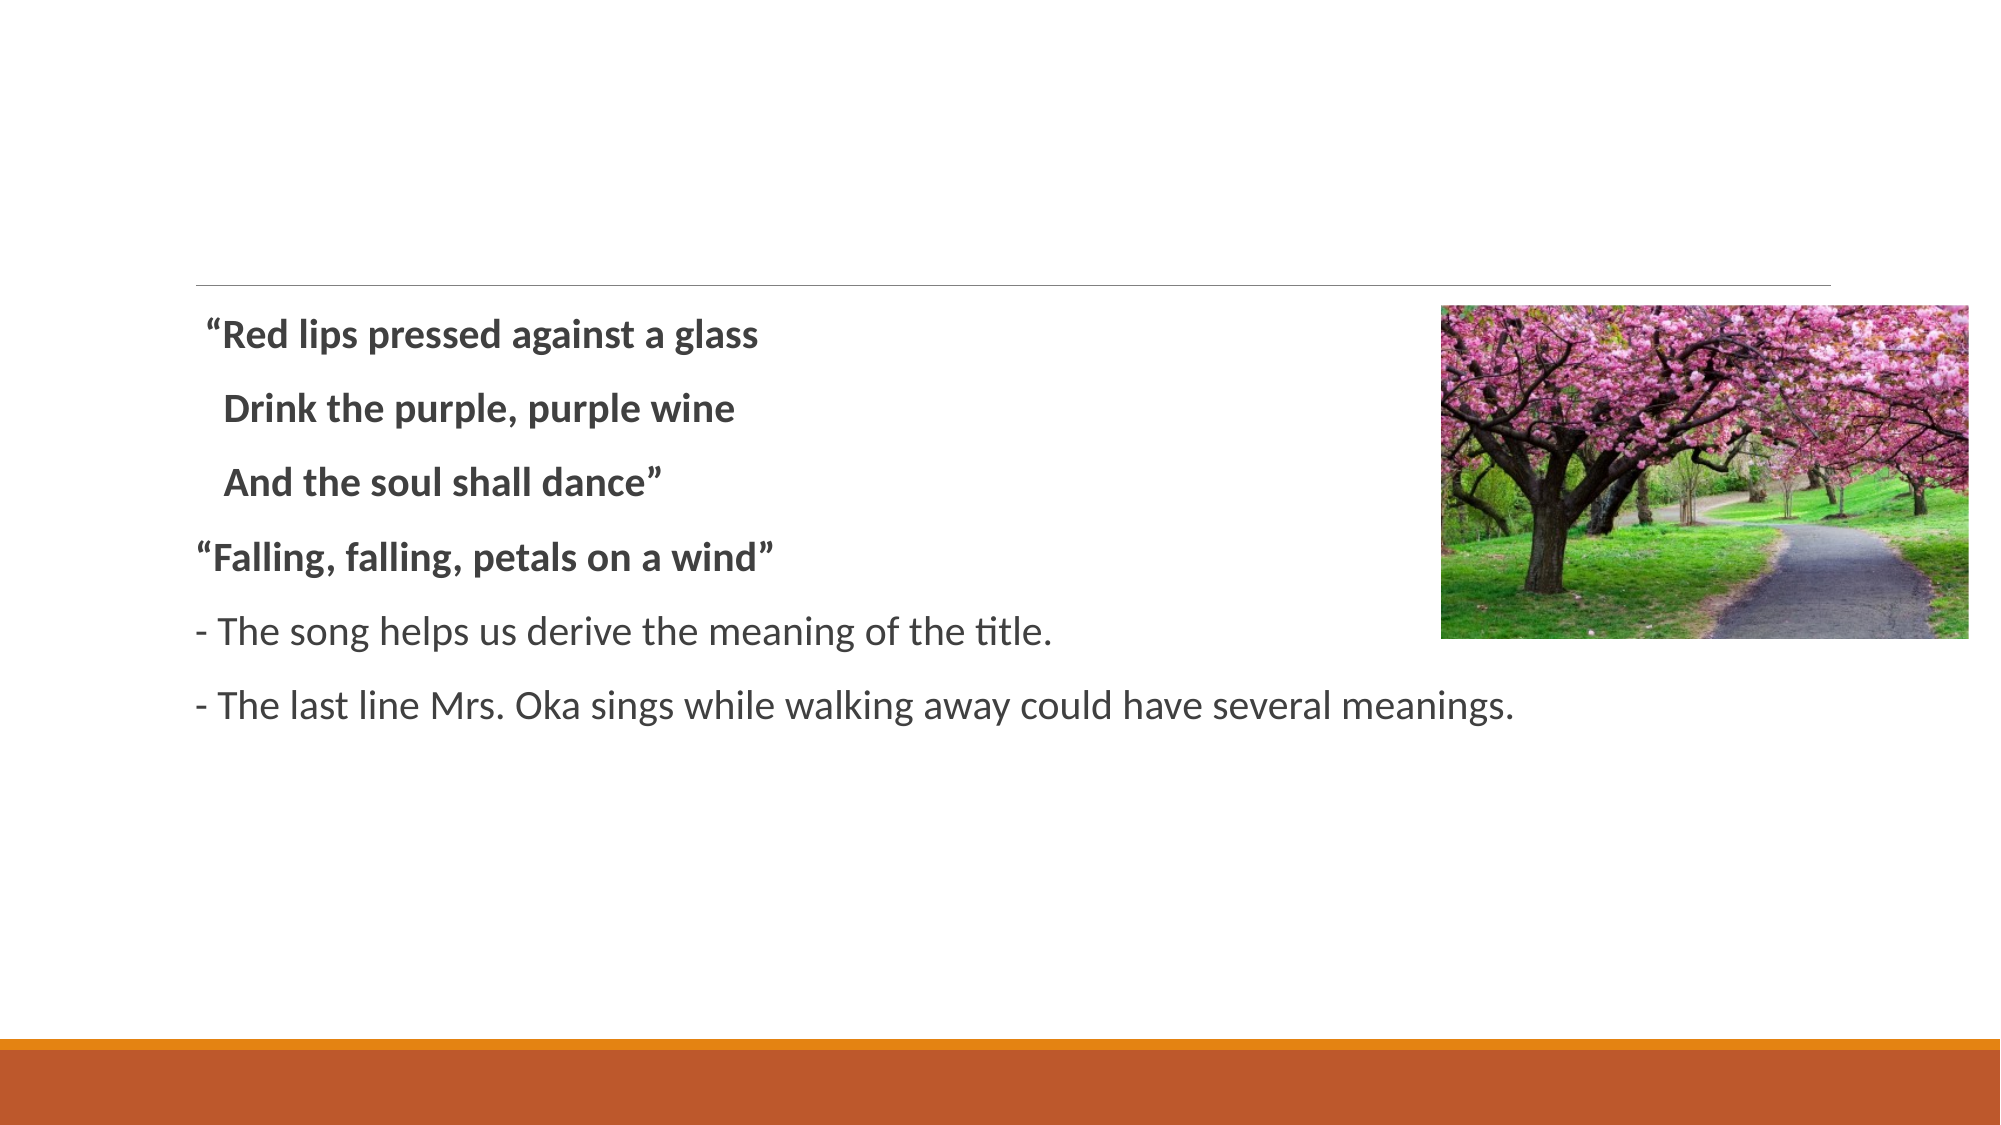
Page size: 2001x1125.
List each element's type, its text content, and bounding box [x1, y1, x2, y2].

list “Red lips pressed against a glass Drink the purple, purple wine And the soul shall dance” “Falling, falling, petals on a wind” - The song helps us derive the meaning of the title. - The last line Mrs. Oka sings while walking away could have several meanings. [180, 305, 1830, 966]
picture [1440, 304, 1970, 639]
